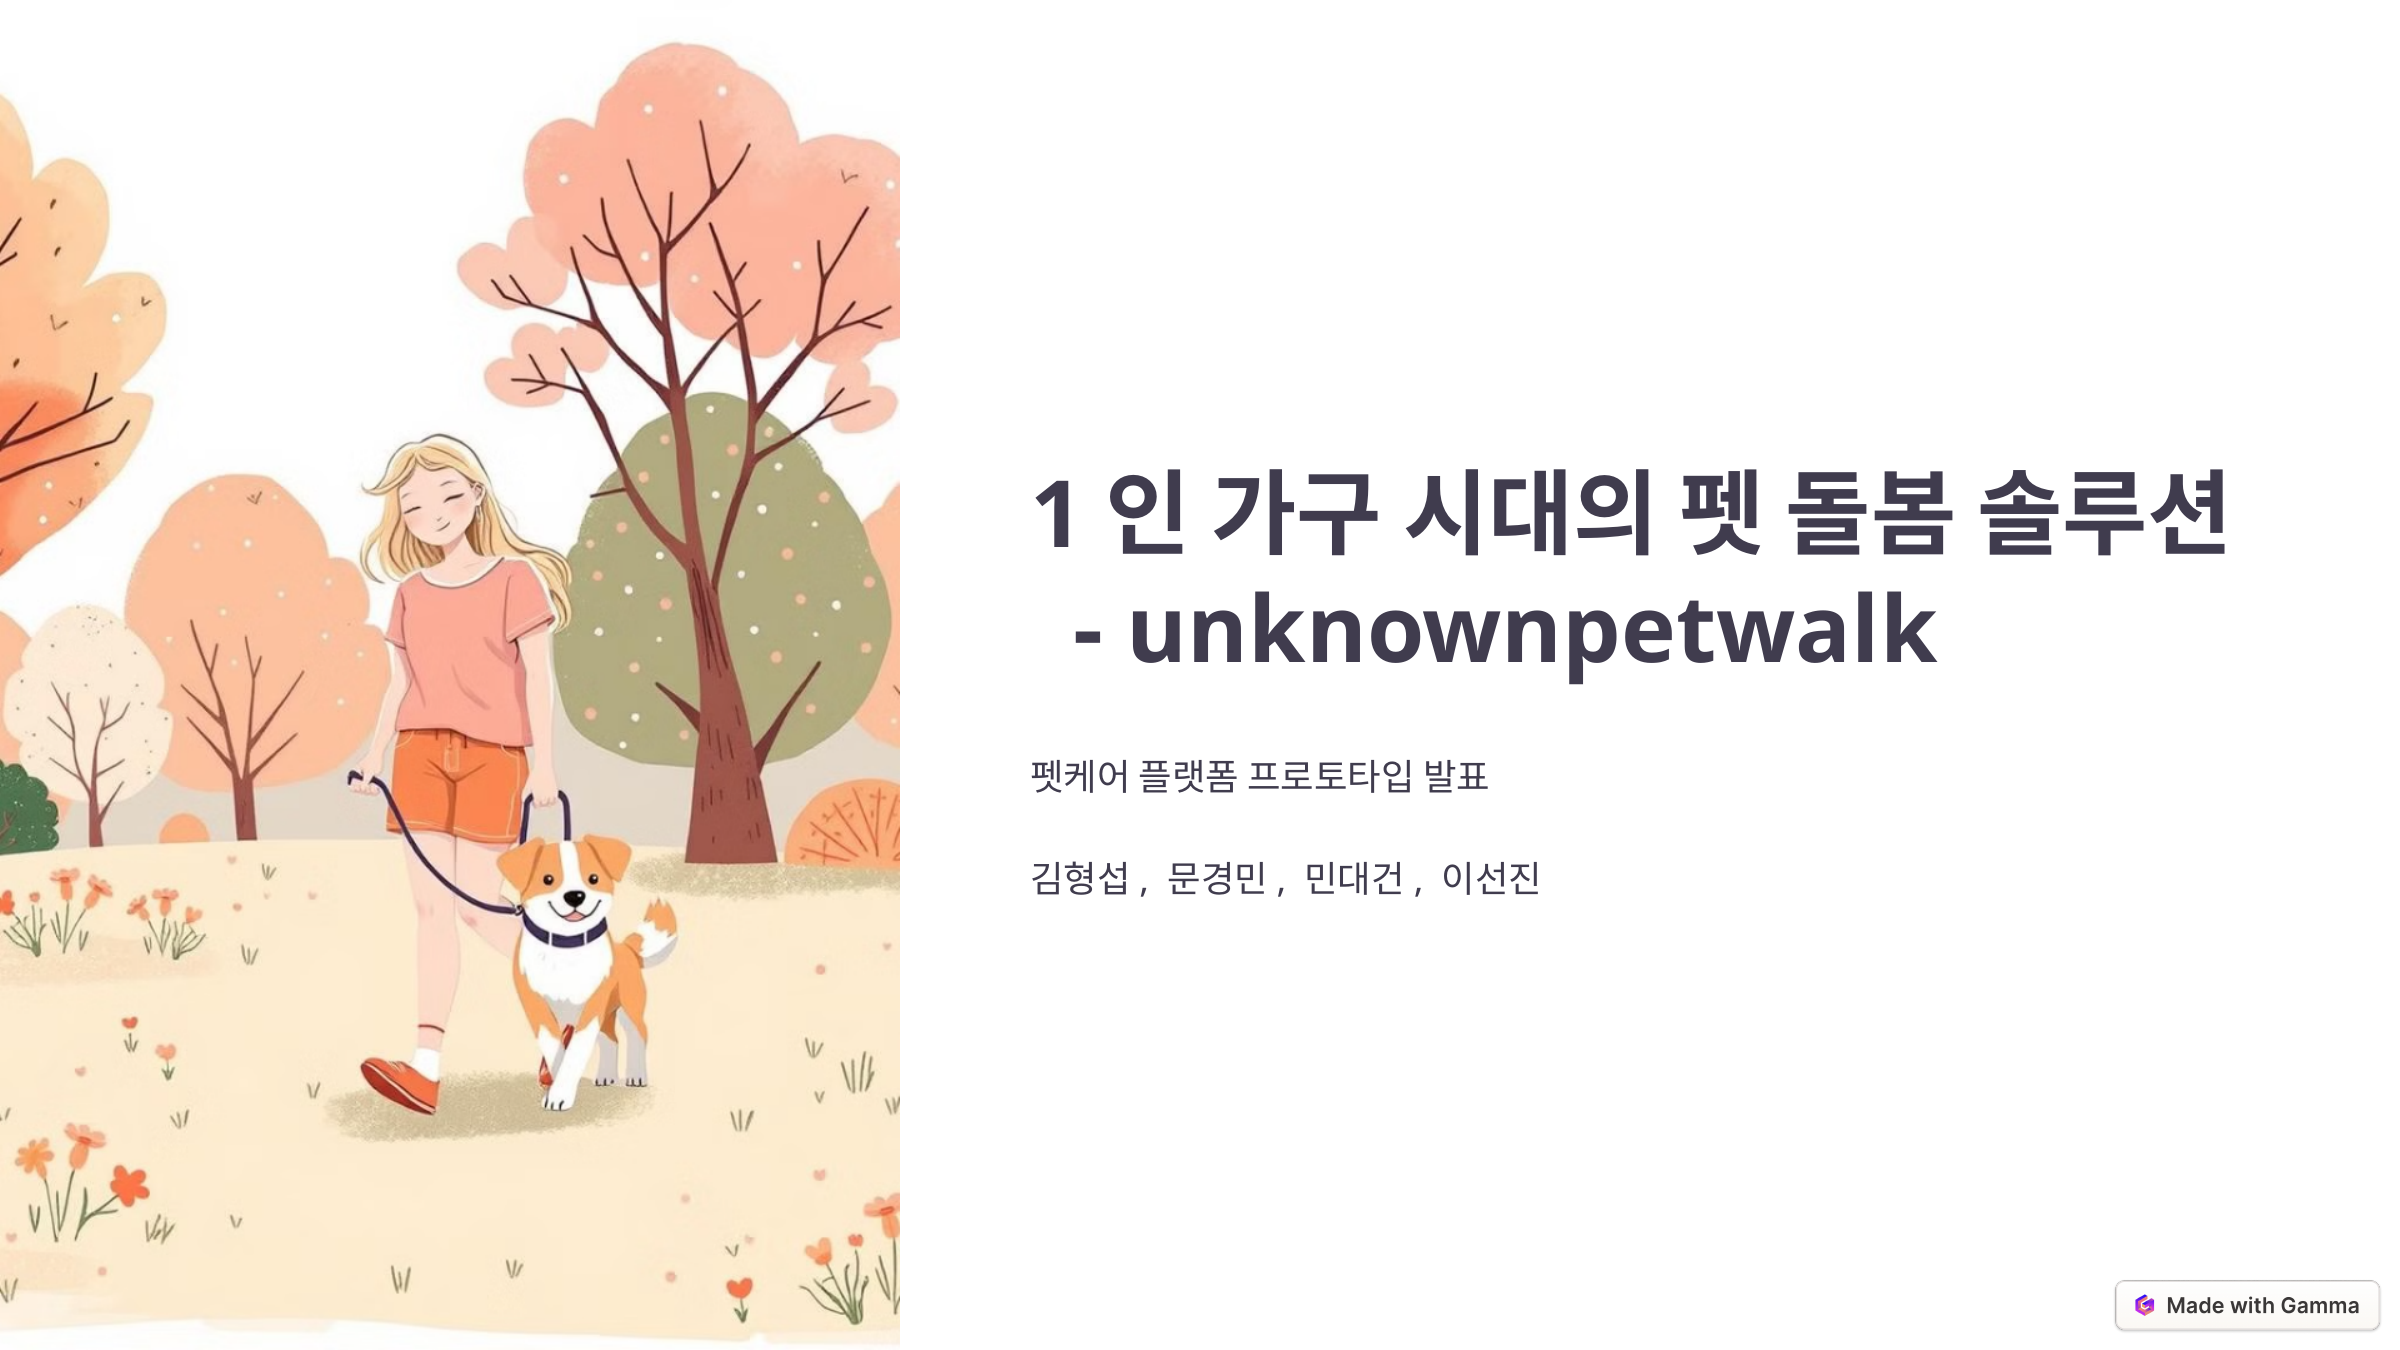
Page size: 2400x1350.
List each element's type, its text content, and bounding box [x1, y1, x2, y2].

text_box 김형섭, 문경민, 민대건, 이선진 [1030, 840, 2270, 900]
picture [0, 0, 900, 1350]
text_box 1인 가구 시대의 펫 돌봄 솔루션 - unknownpetwalk [1030, 450, 2270, 683]
picture [2106, 1271, 2389, 1339]
text_box 펫케어 플랫폼 프로토타입 발표 [1030, 738, 2270, 799]
